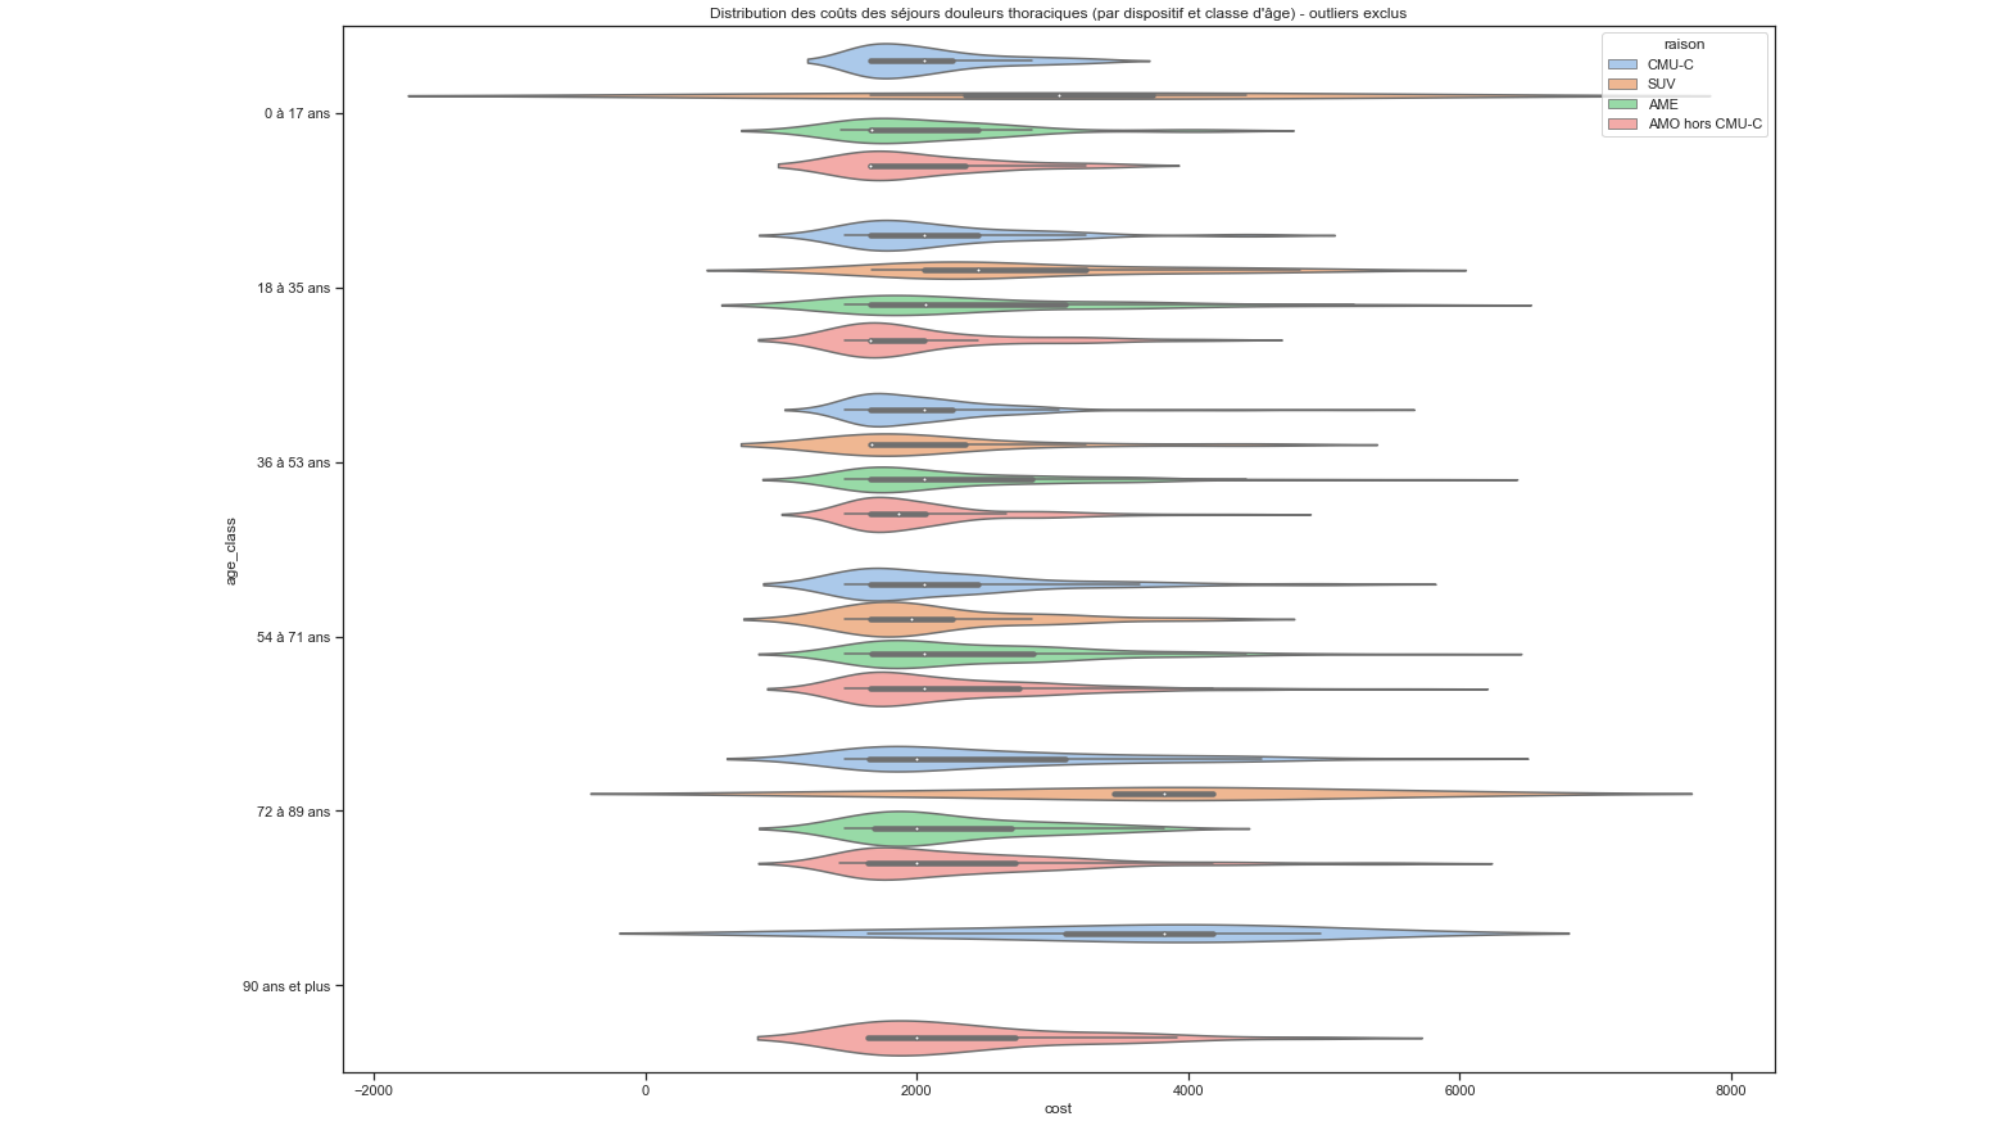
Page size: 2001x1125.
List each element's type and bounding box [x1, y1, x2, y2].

picture [216, 0, 1784, 1125]
